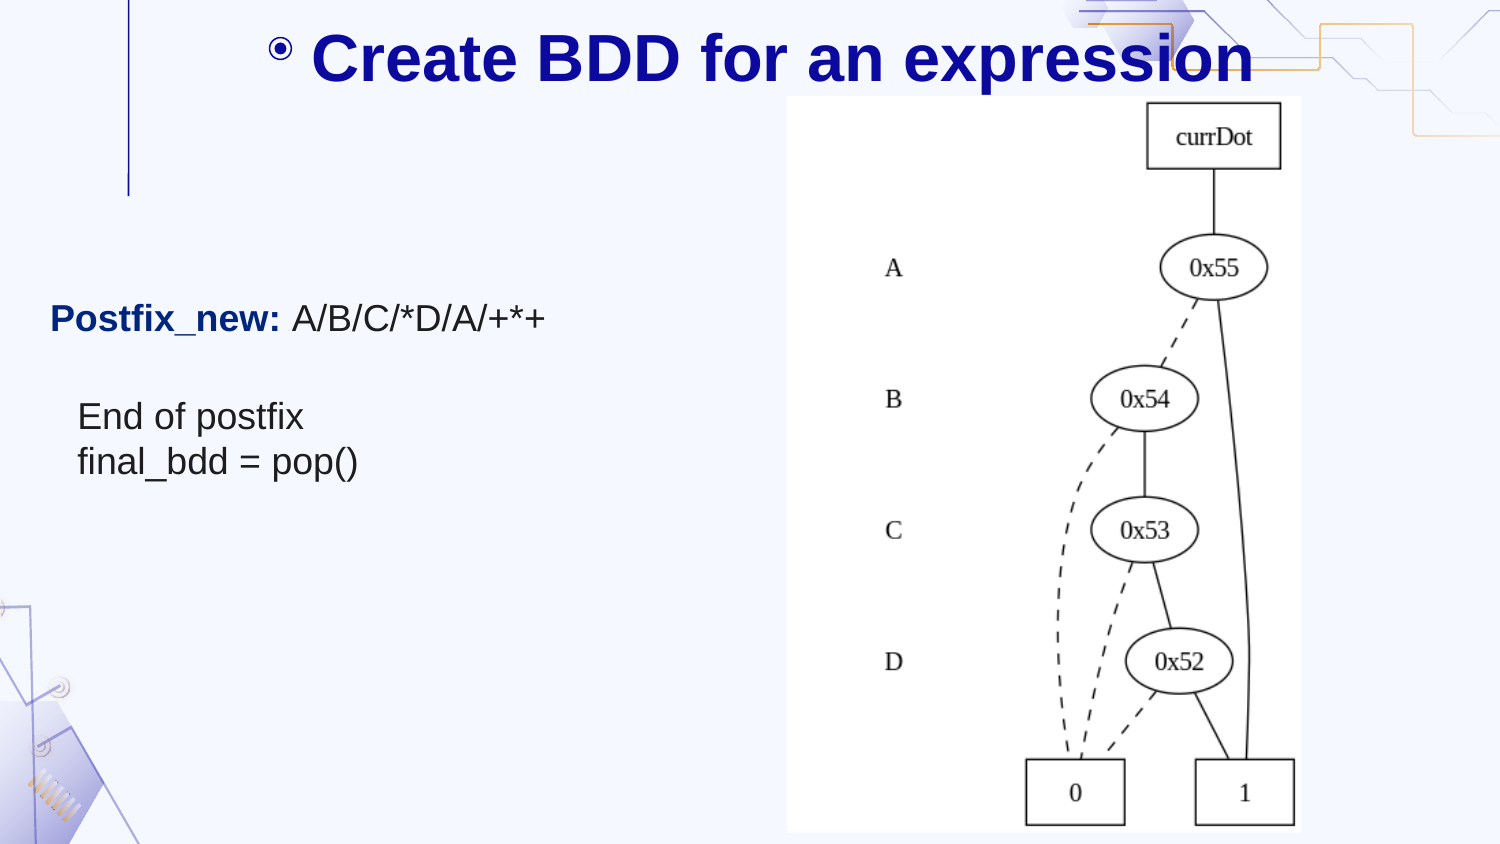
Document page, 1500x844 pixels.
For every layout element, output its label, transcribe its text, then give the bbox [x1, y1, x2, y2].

text_box Postfix_new: A/B/C/*D/A/+*+ [50, 271, 715, 499]
picture [787, 96, 1302, 833]
text_box End of postfix final_bdd = pop() [62, 384, 599, 490]
title Create BDD for an expression [296, 0, 1500, 94]
